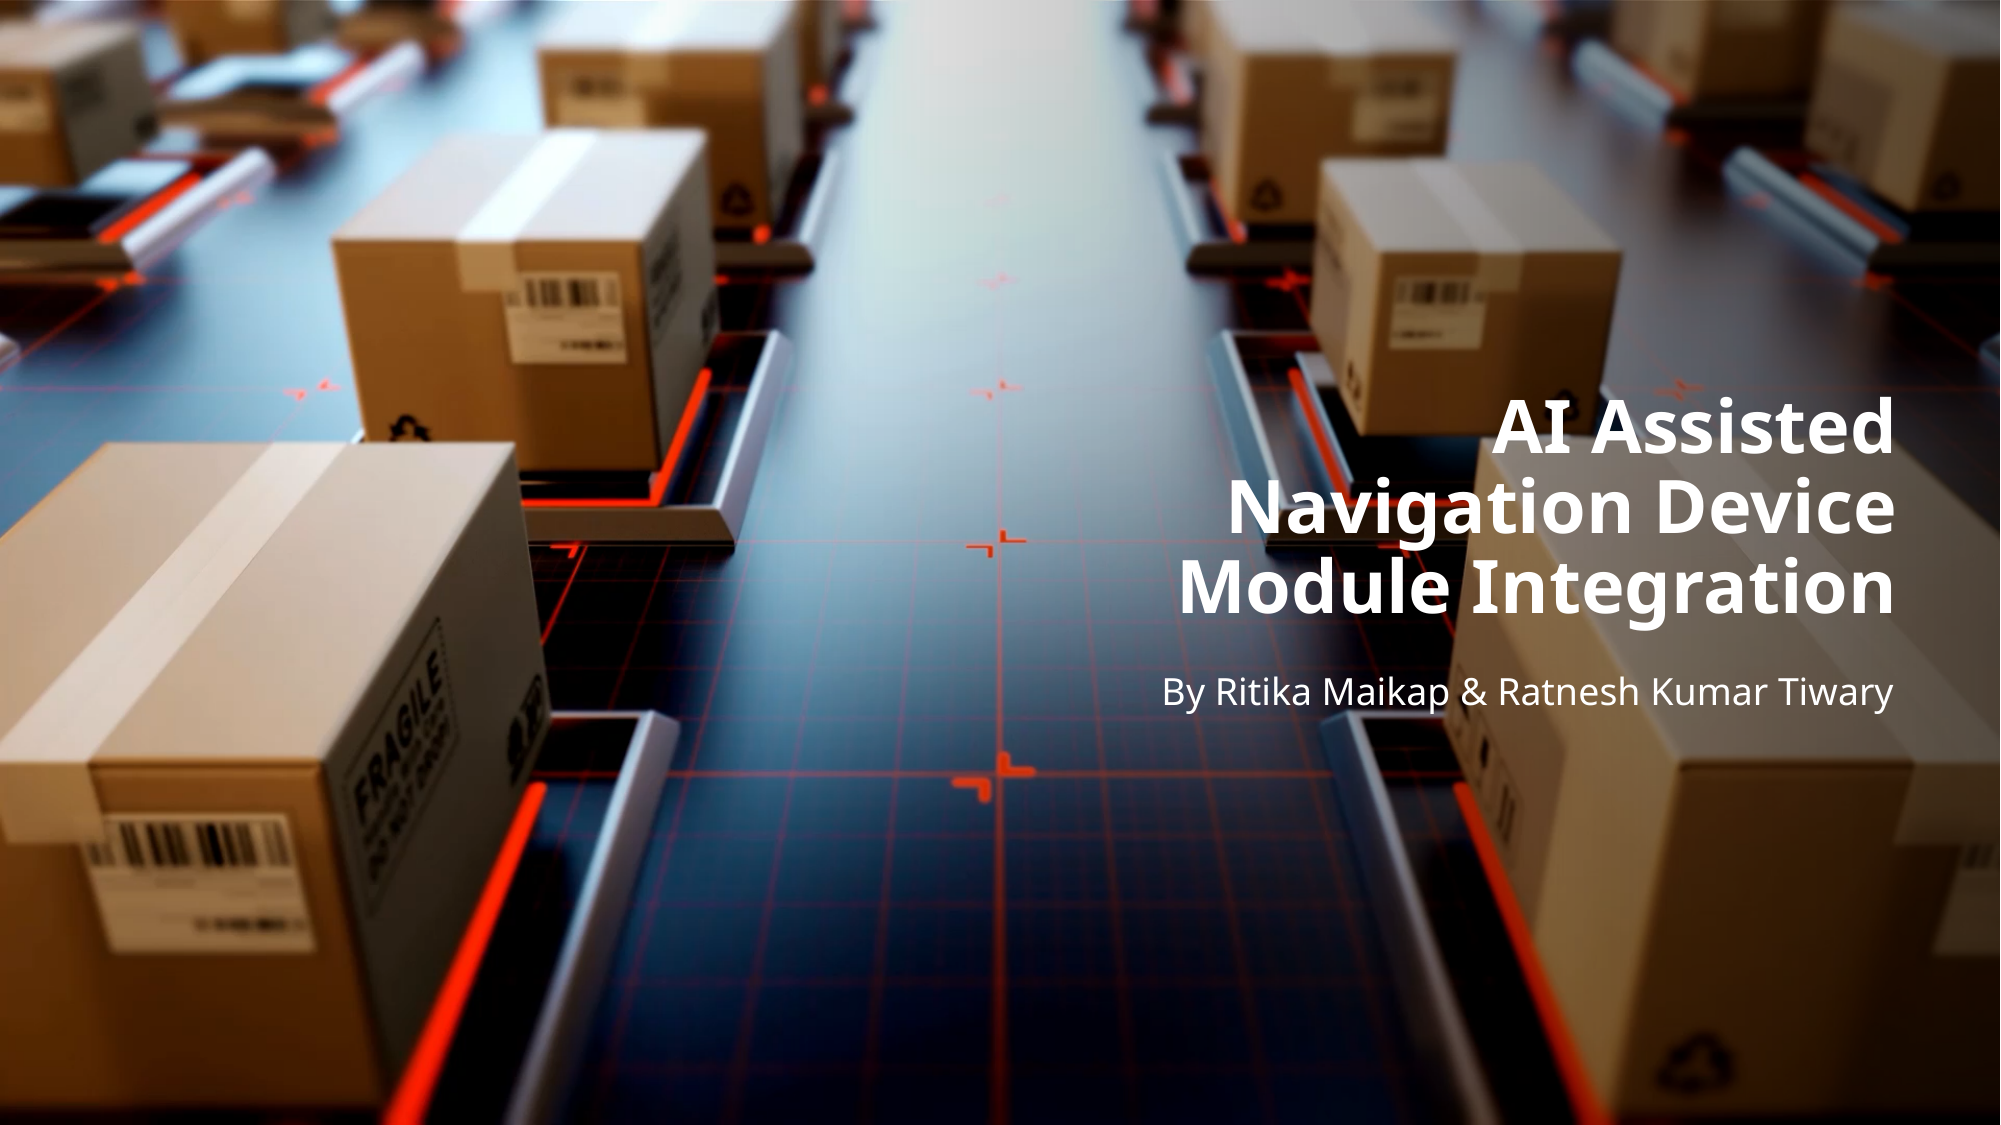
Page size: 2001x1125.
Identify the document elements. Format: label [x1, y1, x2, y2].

text_box [0, 0, 2000, 1125]
